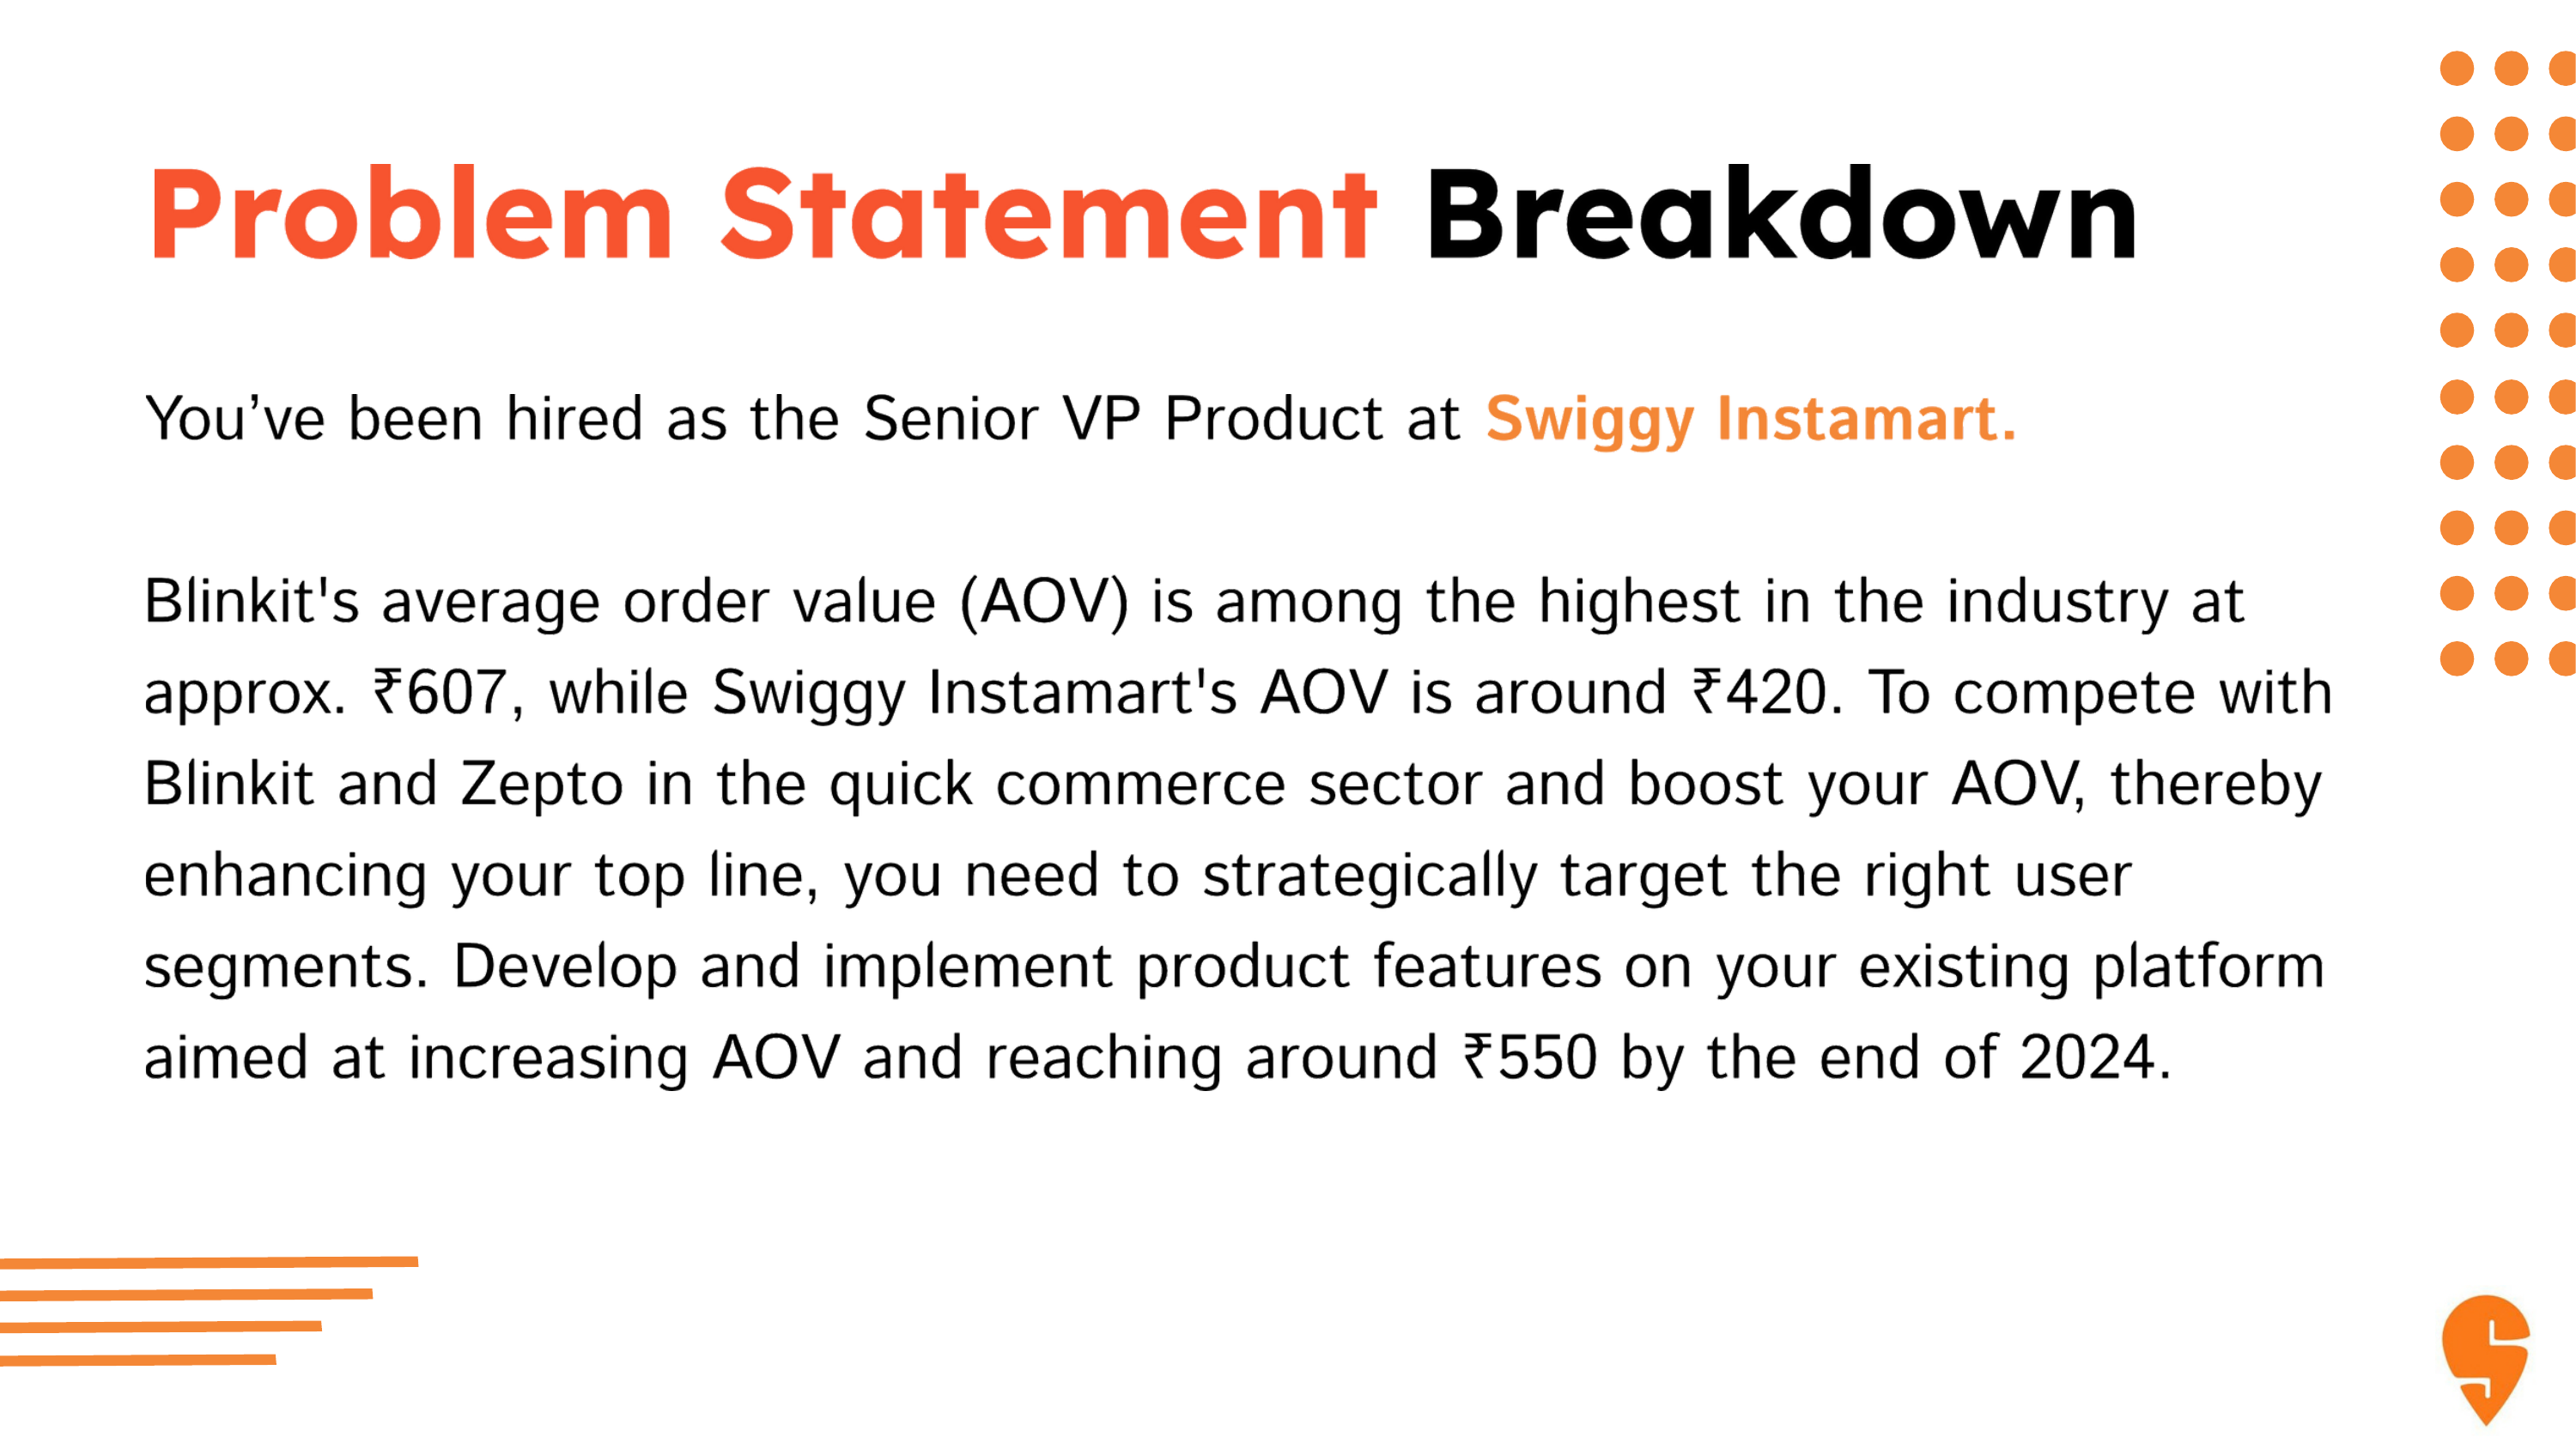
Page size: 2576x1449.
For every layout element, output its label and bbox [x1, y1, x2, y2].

text_box [2494, 51, 2529, 87]
text_box [155, 164, 1377, 259]
text_box [2439, 116, 2475, 152]
text_box [2439, 246, 2475, 283]
text_box [2549, 445, 2576, 481]
text_box [2549, 181, 2576, 217]
text_box [2494, 181, 2529, 217]
text_box [2549, 379, 2576, 415]
text_box [2549, 575, 2576, 611]
text_box [0, 1320, 323, 1334]
text_box [2435, 1285, 2537, 1436]
text_box [2439, 510, 2475, 546]
text_box [2439, 379, 2475, 415]
text_box [0, 1288, 374, 1302]
text_box [2494, 575, 2529, 611]
text_box [2494, 312, 2529, 349]
text_box [2439, 181, 2475, 217]
text_box [2549, 116, 2576, 152]
text_box [2494, 445, 2529, 481]
text_box [2549, 640, 2576, 677]
text_box [2549, 51, 2576, 87]
text_box [2439, 445, 2475, 481]
text_box [0, 1354, 277, 1367]
text_box [2494, 246, 2529, 283]
text_box [0, 1256, 419, 1270]
text_box [2439, 575, 2475, 611]
text_box [2494, 640, 2529, 677]
text_box [2494, 379, 2529, 415]
text_box [2439, 640, 2475, 677]
text_box [2439, 51, 2475, 87]
text_box [2439, 312, 2475, 349]
text_box [1431, 164, 2135, 259]
text_box [145, 394, 2330, 1091]
text_box [2549, 510, 2576, 546]
text_box [2494, 510, 2529, 546]
text_box [2494, 116, 2529, 152]
text_box [2549, 312, 2576, 349]
text_box [2549, 246, 2576, 283]
